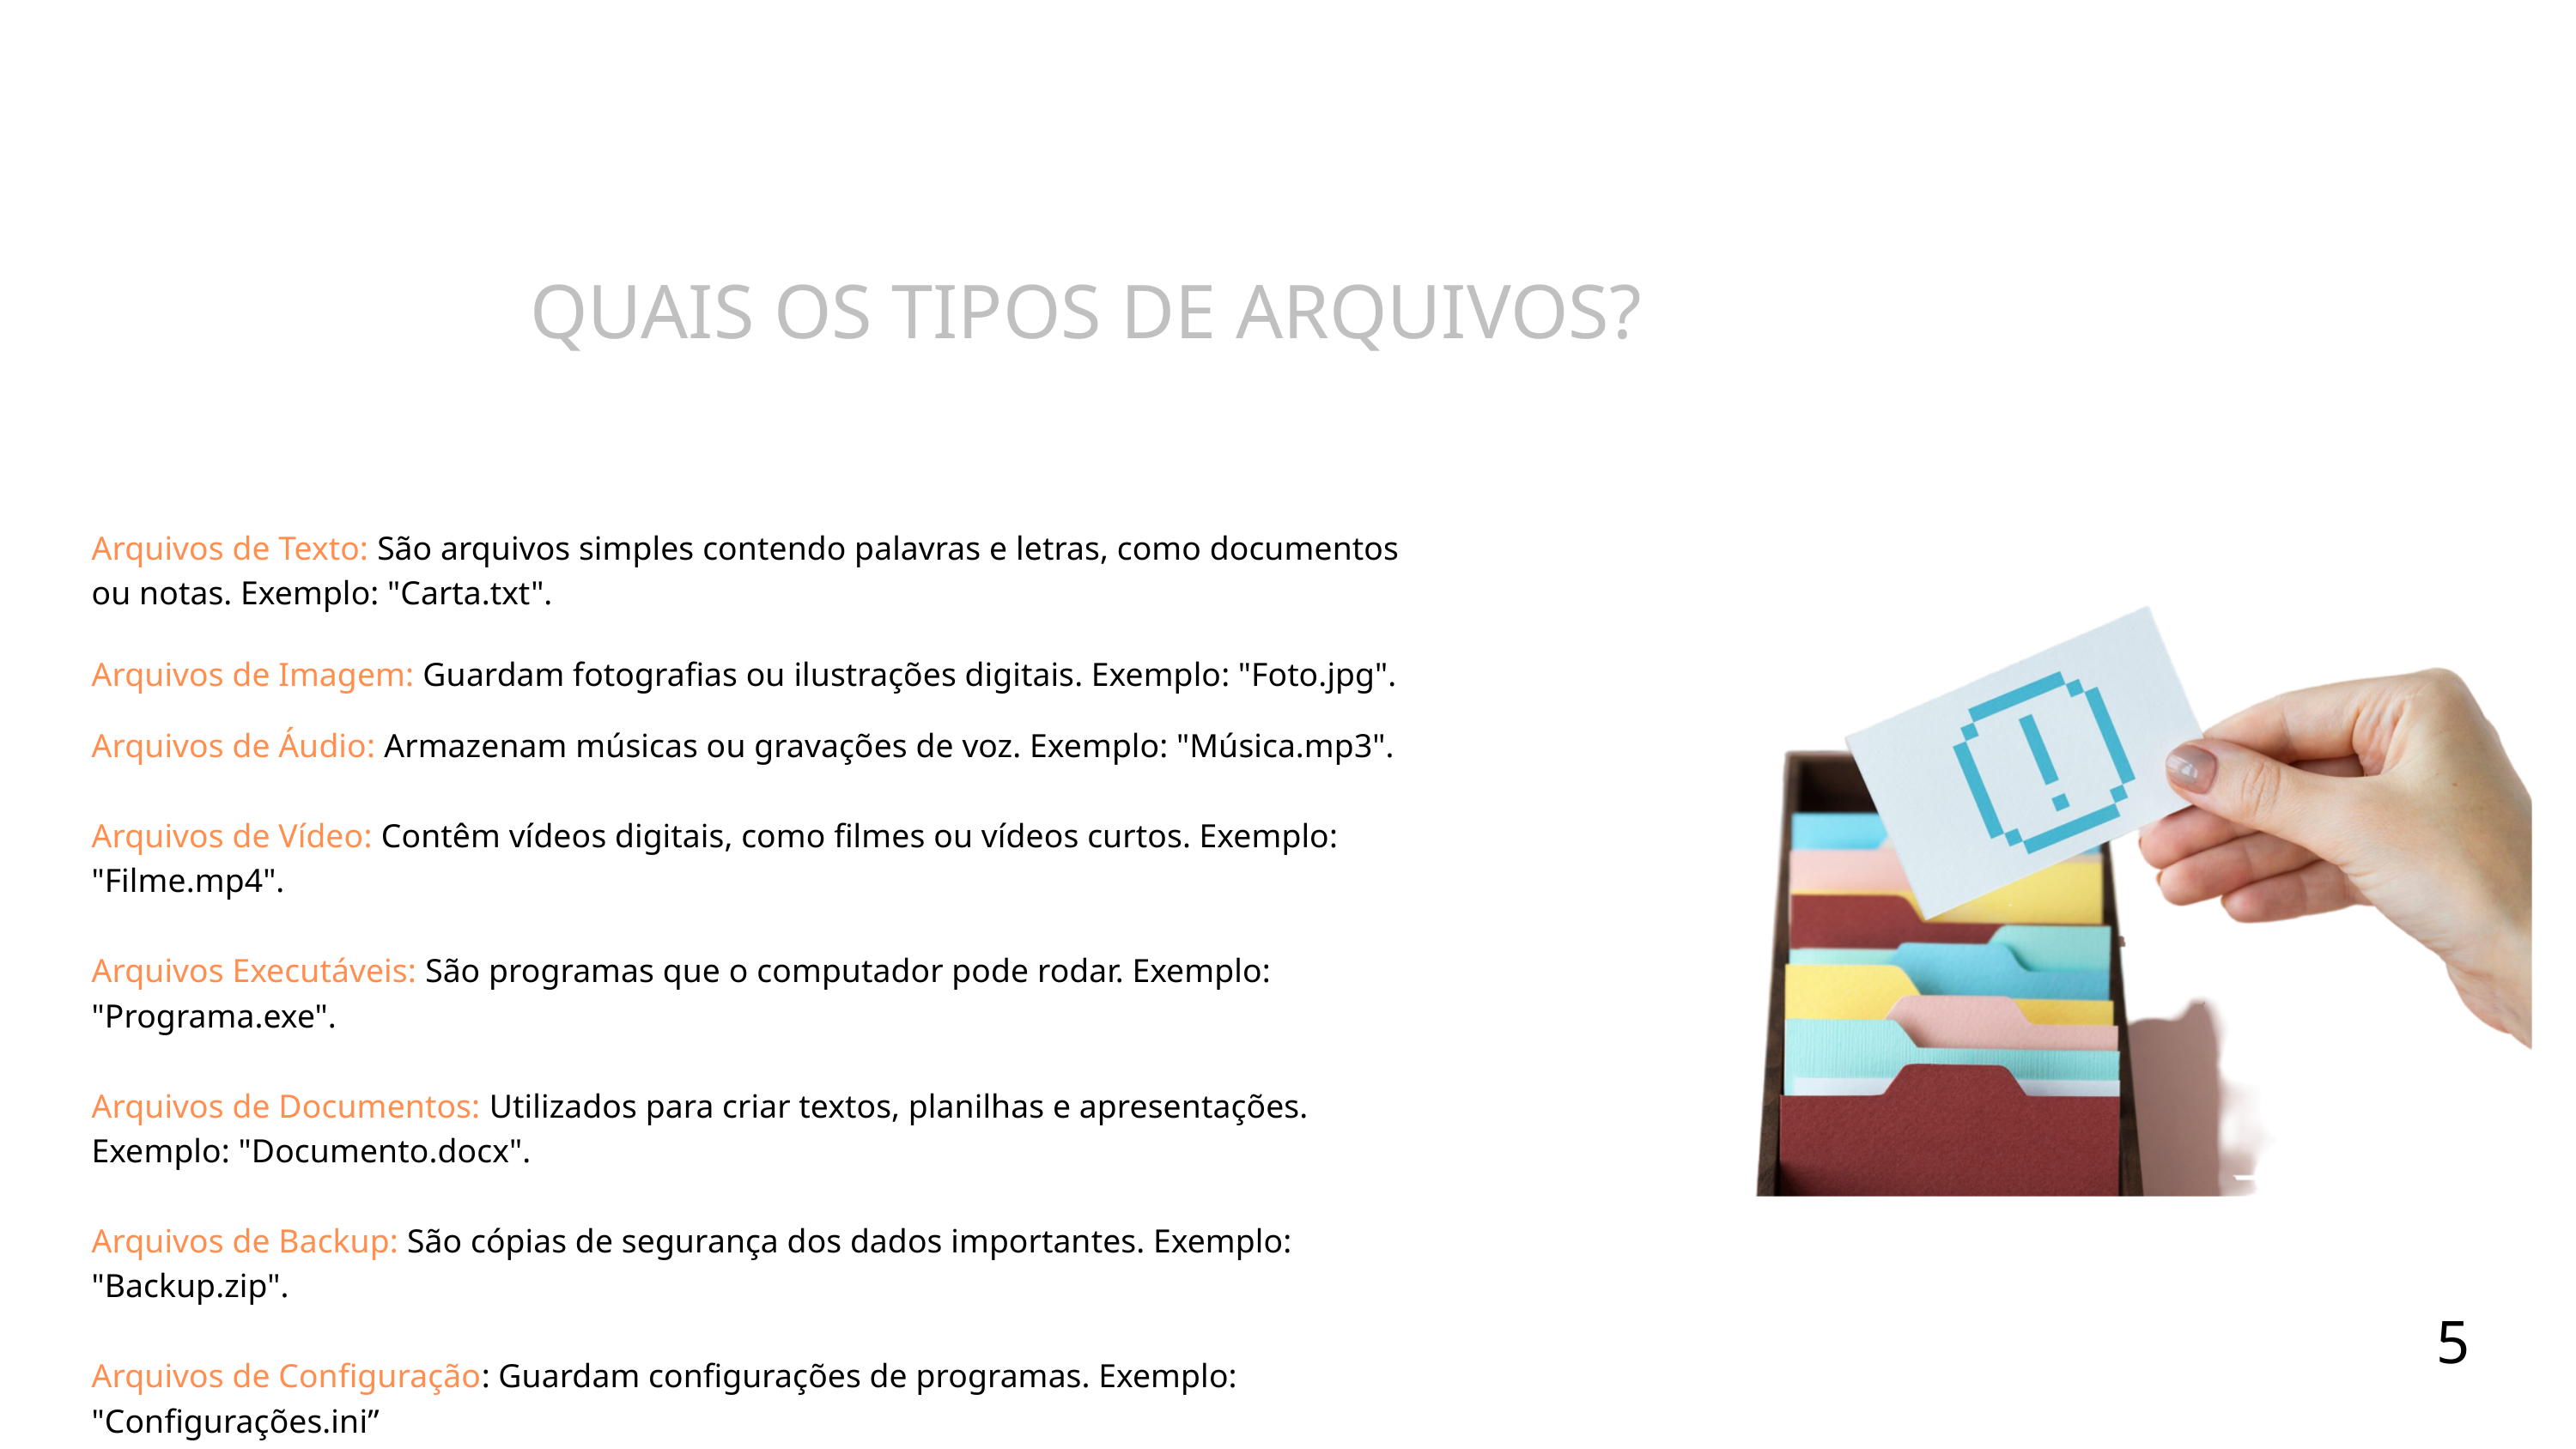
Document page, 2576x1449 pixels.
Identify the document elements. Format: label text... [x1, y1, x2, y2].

text_box QUAIS OS TIPOS DE ARQUIVOS? [530, 249, 2046, 354]
text_box Arquivos de Áudio: Armazenam músicas ou gravações de voz. Exemplo: "Música.mp3". Arquivos de Vídeo: Contêm vídeos digitais, como filmes ou vídeos curtos. Exemplo: "Filme.mp4". Arquivos Executáveis: São programas que o computador pode rodar. Exemplo: "Programa.exe". Arquivos de Documentos: Utilizados para criar textos, planilhas e apresentações. Exemplo: "Documento.docx". Arquivos de Backup: São cópias de segurança dos dados importantes. Exemplo: "Backup.zip". Arquivos de Configuração: Guardam configurações de programas. Exemplo: "Configurações.ini” [91, 718, 1445, 1440]
text_box Arquivos de Texto: São arquivos simples contendo palavras e letras, como documentos ou notas. Exemplo: "Carta.txt". [91, 521, 1445, 647]
text_box 5 [2433, 1293, 2473, 1376]
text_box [1477, 494, 2532, 1197]
text_box Arquivos de Imagem: Guardam fotografias ou ilustrações digitais. Exemplo: "Foto.jpg". [91, 647, 1445, 693]
